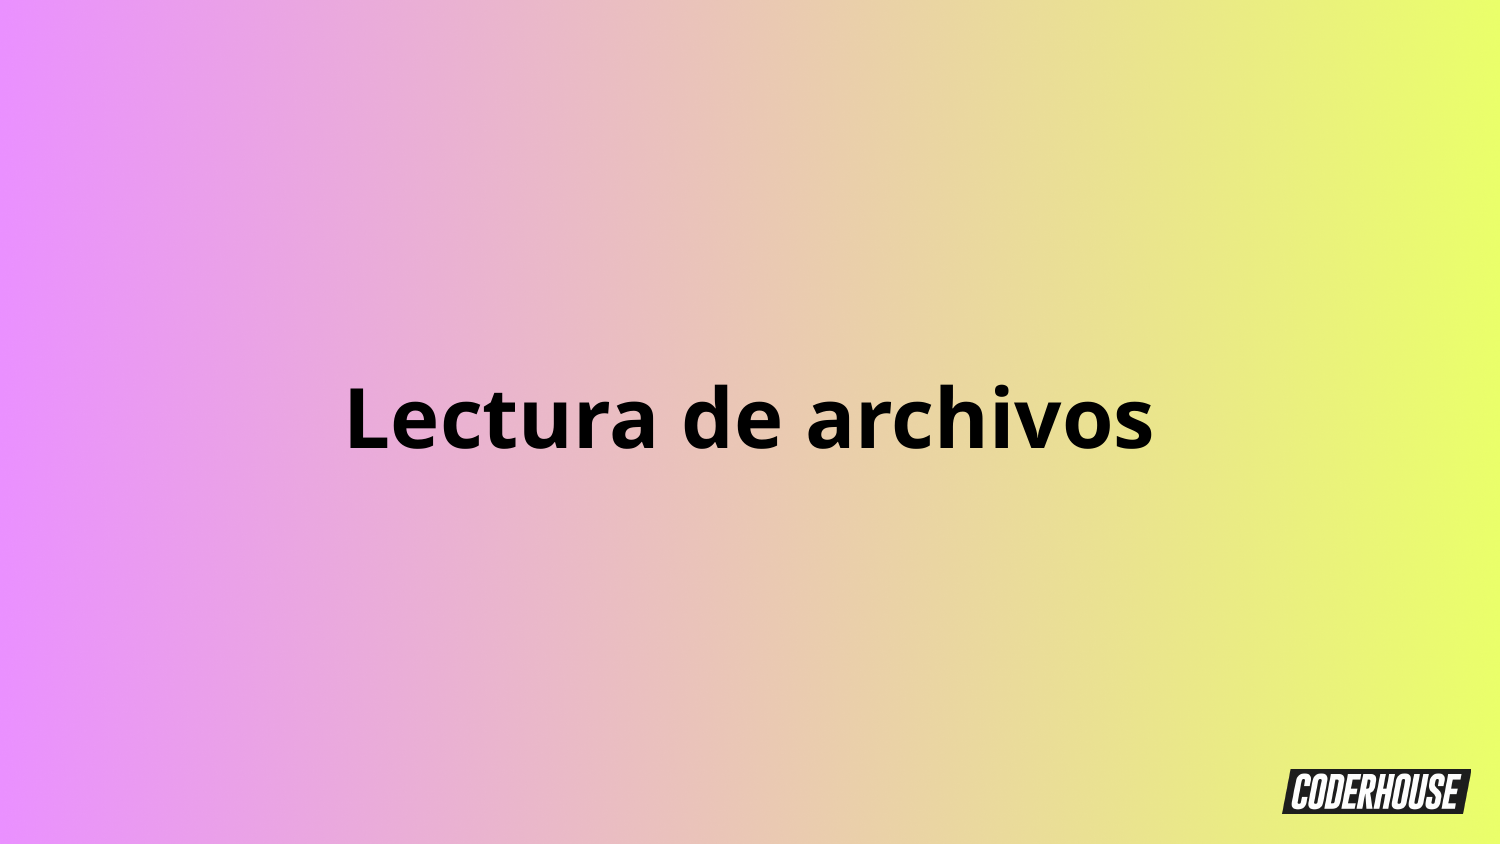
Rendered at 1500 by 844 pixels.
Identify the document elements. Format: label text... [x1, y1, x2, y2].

text_box Lectura de archivos [239, 361, 1261, 482]
picture [0, 0, 1500, 844]
